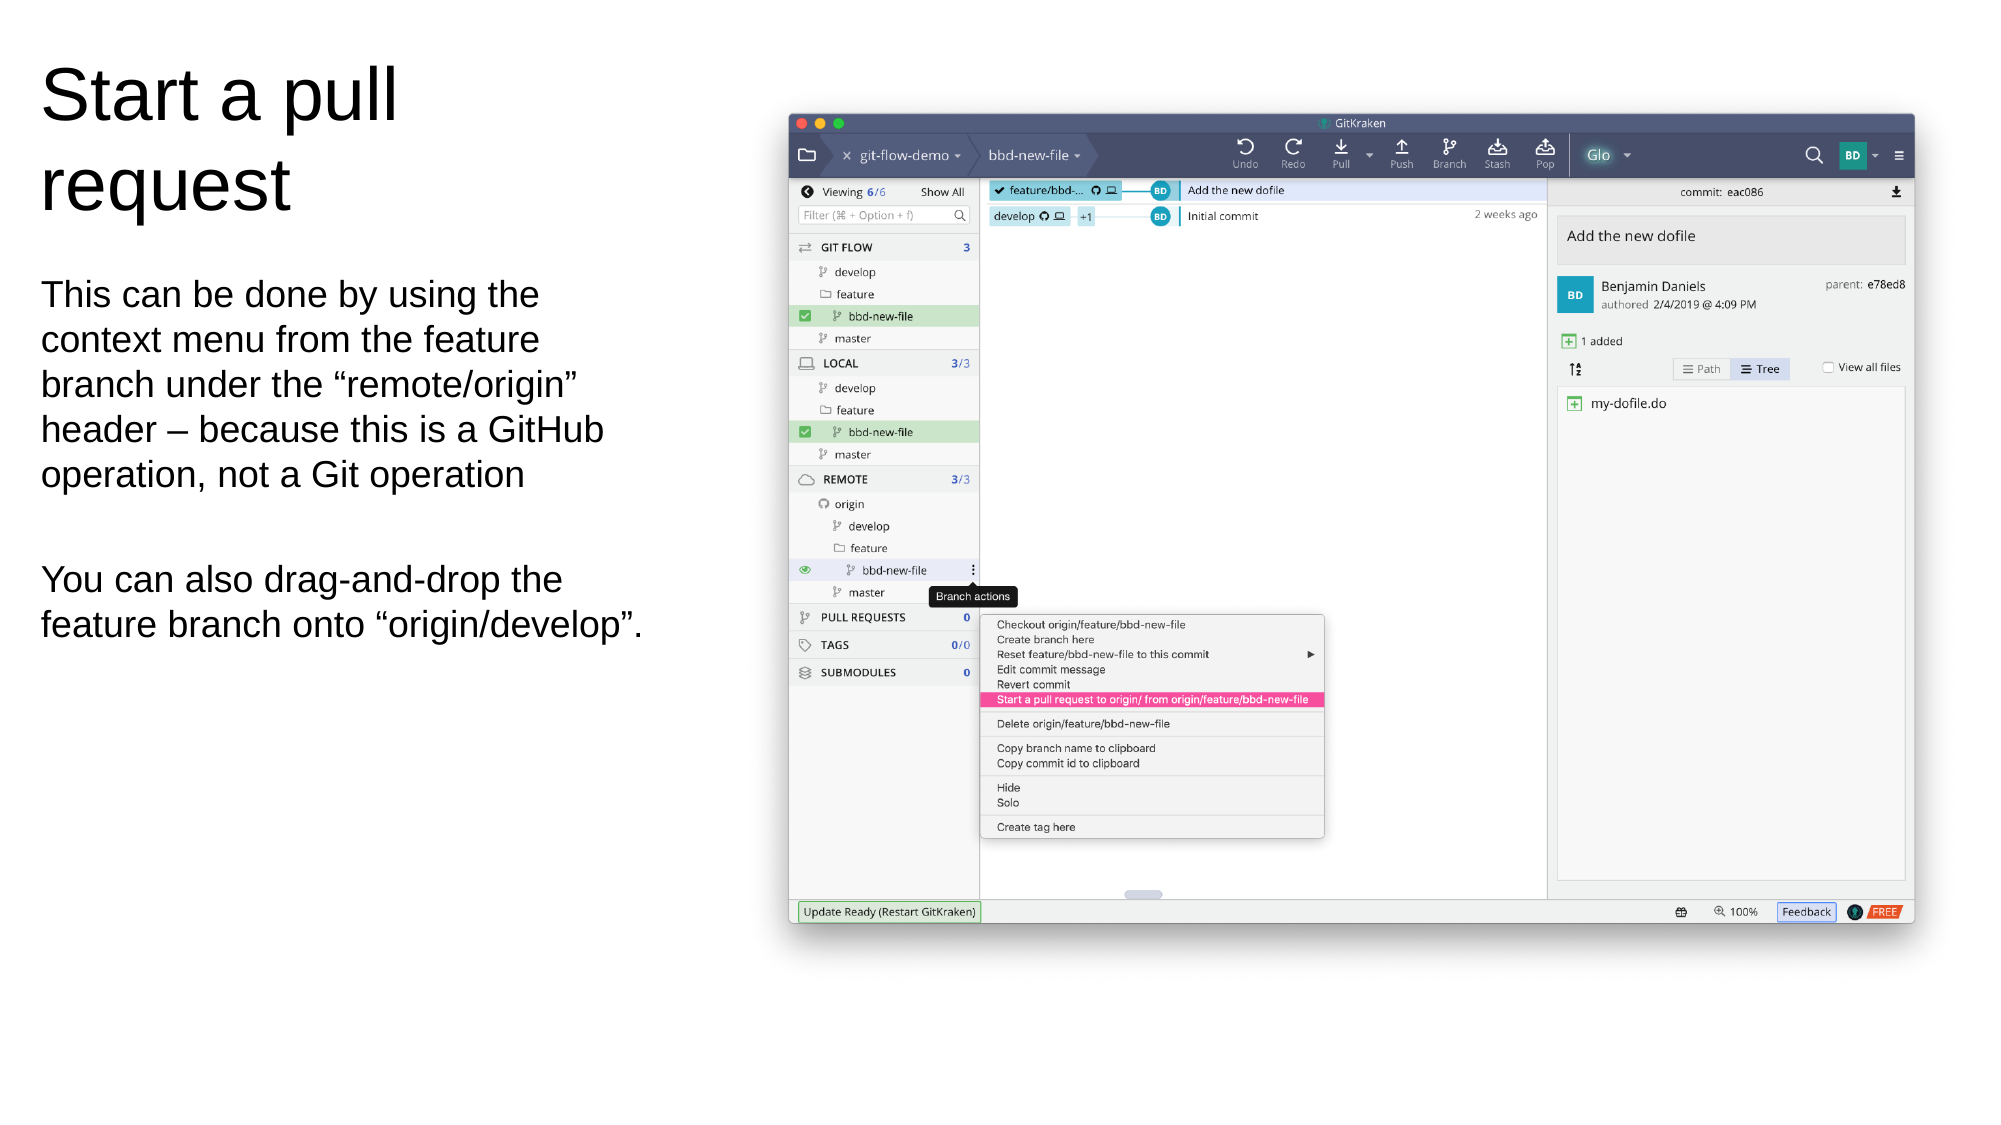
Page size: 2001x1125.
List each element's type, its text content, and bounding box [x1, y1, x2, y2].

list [737, 78, 1967, 992]
title Start a pull request [25, 37, 663, 250]
picture [962, 599, 1342, 859]
list This can be done by using the context menu from the feature branch under the “remote/origin” header – because this is a GitHub operation, not a Git operation You can also drag-and-drop the feature branch onto “origin/develop”. [25, 262, 663, 1033]
